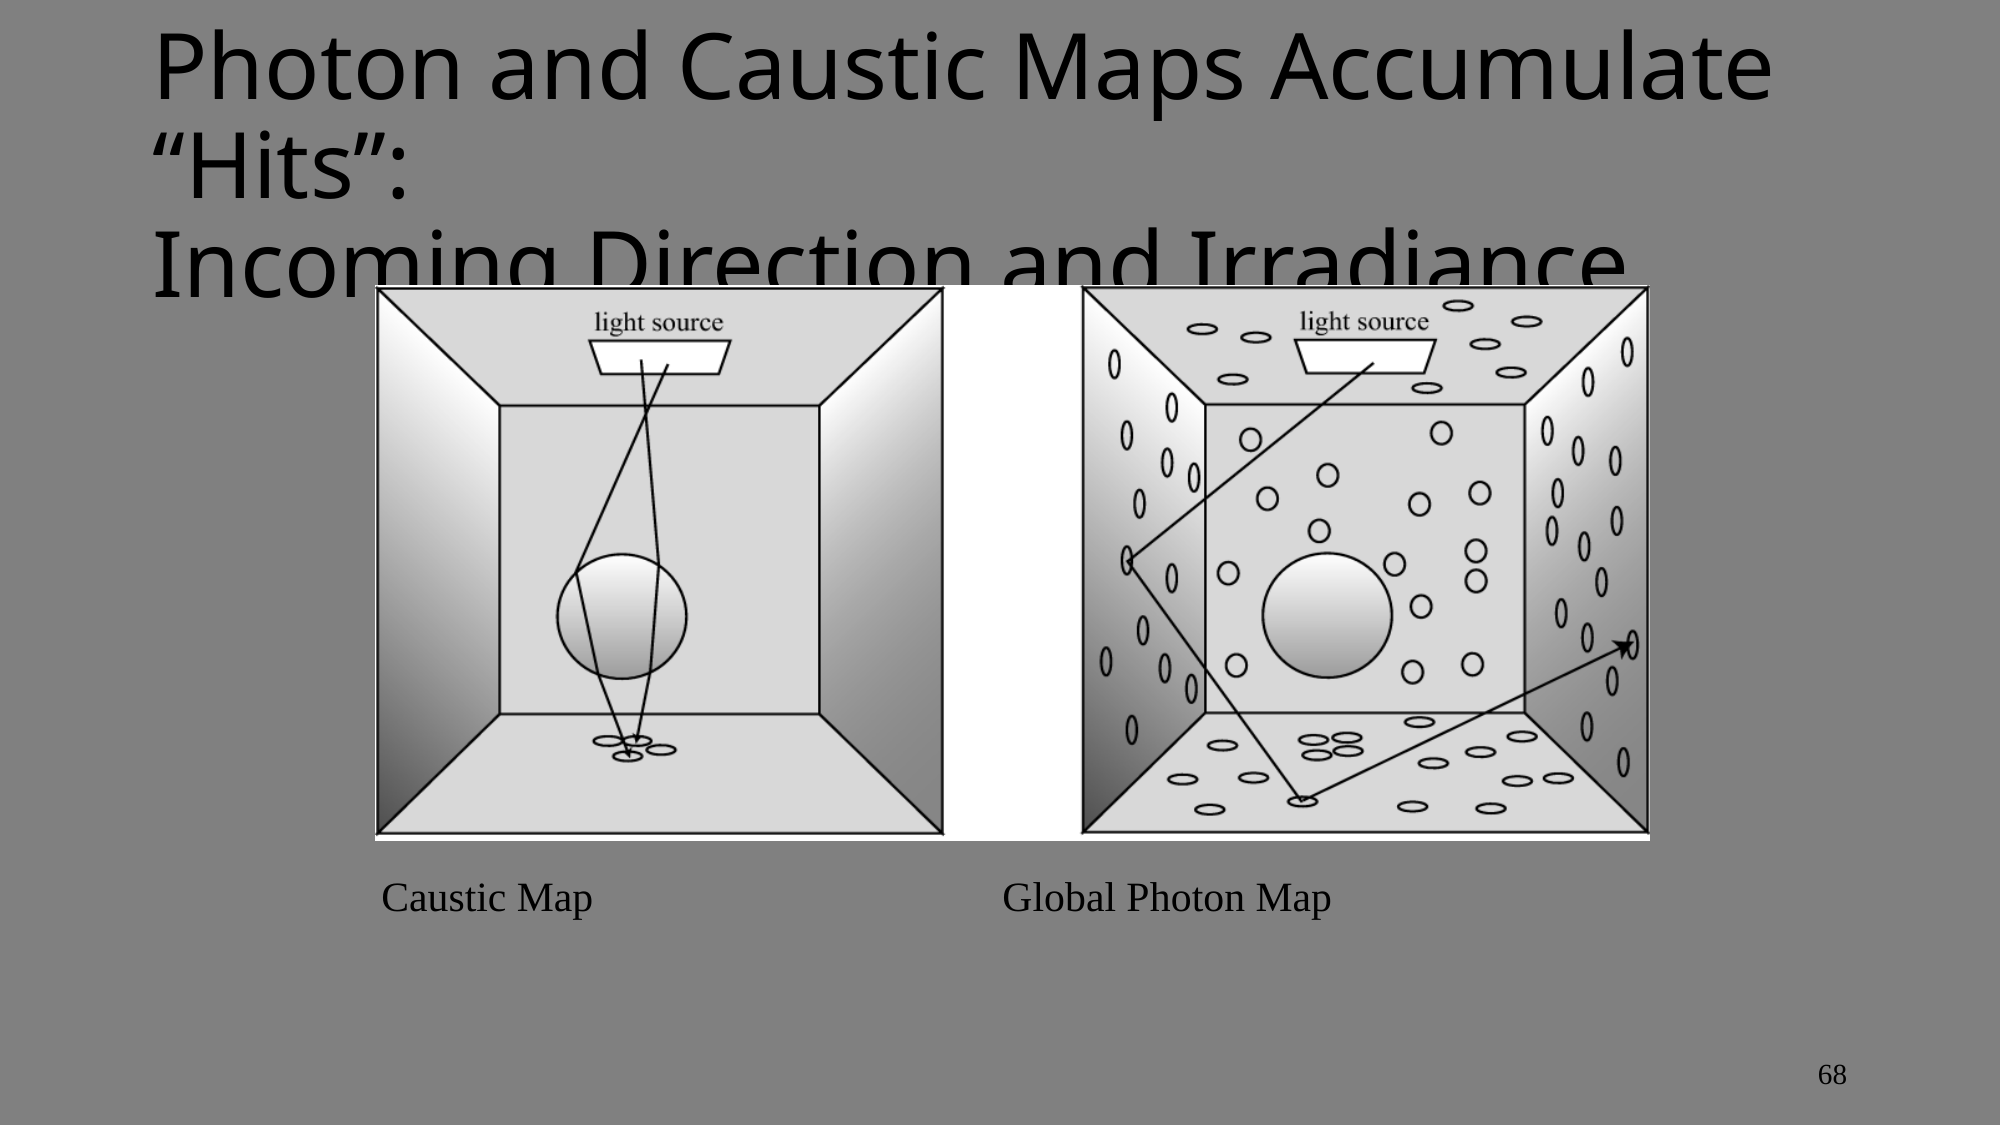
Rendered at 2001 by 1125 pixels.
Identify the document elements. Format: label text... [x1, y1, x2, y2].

title Photon and Caustic Maps Accumulate “Hits”: Incoming Direction and Irradiance [137, 59, 1863, 278]
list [374, 285, 1650, 841]
slide_number 68 [1412, 1042, 1863, 1103]
text_box Caustic Map Global Photon Map [366, 862, 1664, 928]
